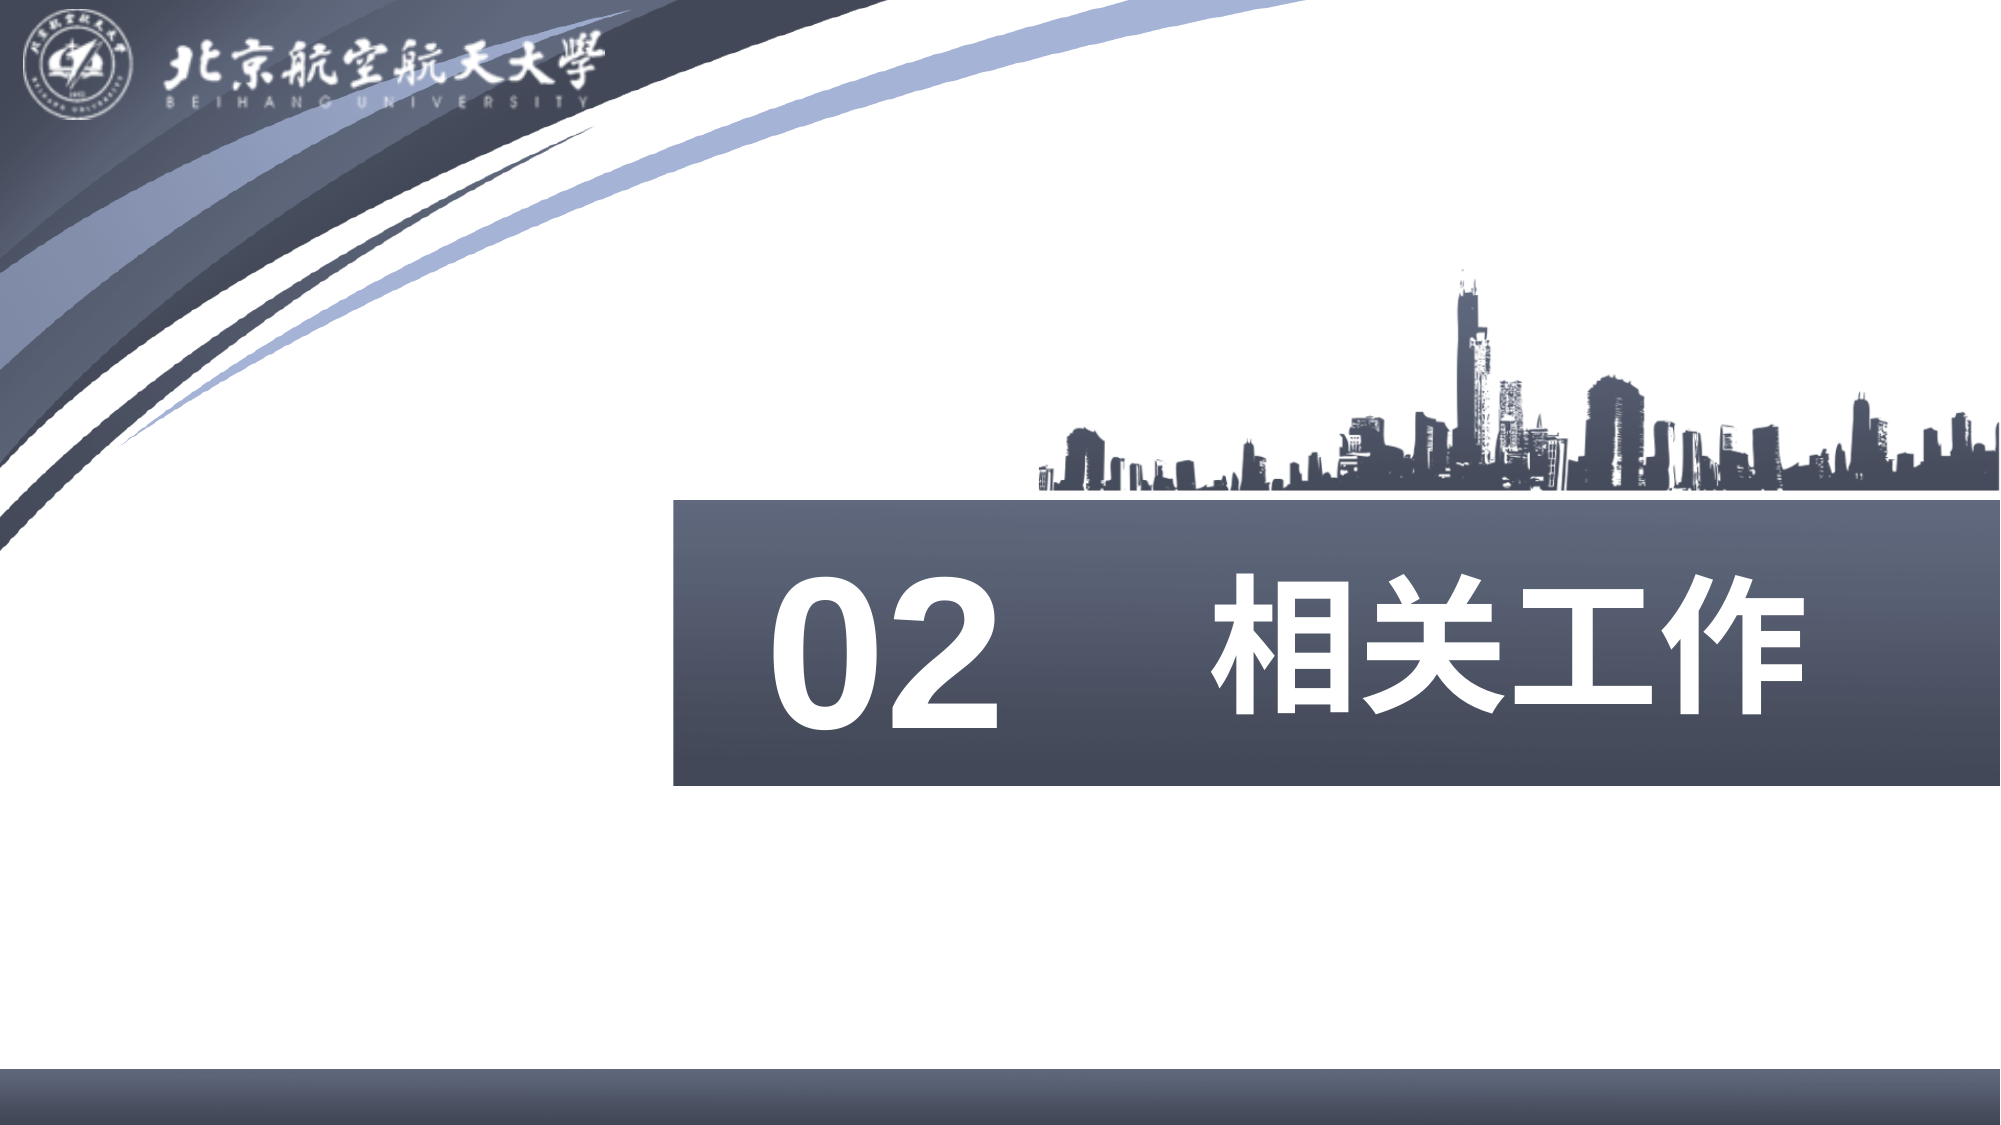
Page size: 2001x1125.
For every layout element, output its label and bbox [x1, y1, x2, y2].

text_box [673, 499, 2000, 786]
picture [0, 0, 2000, 562]
picture [0, 1069, 2000, 1125]
